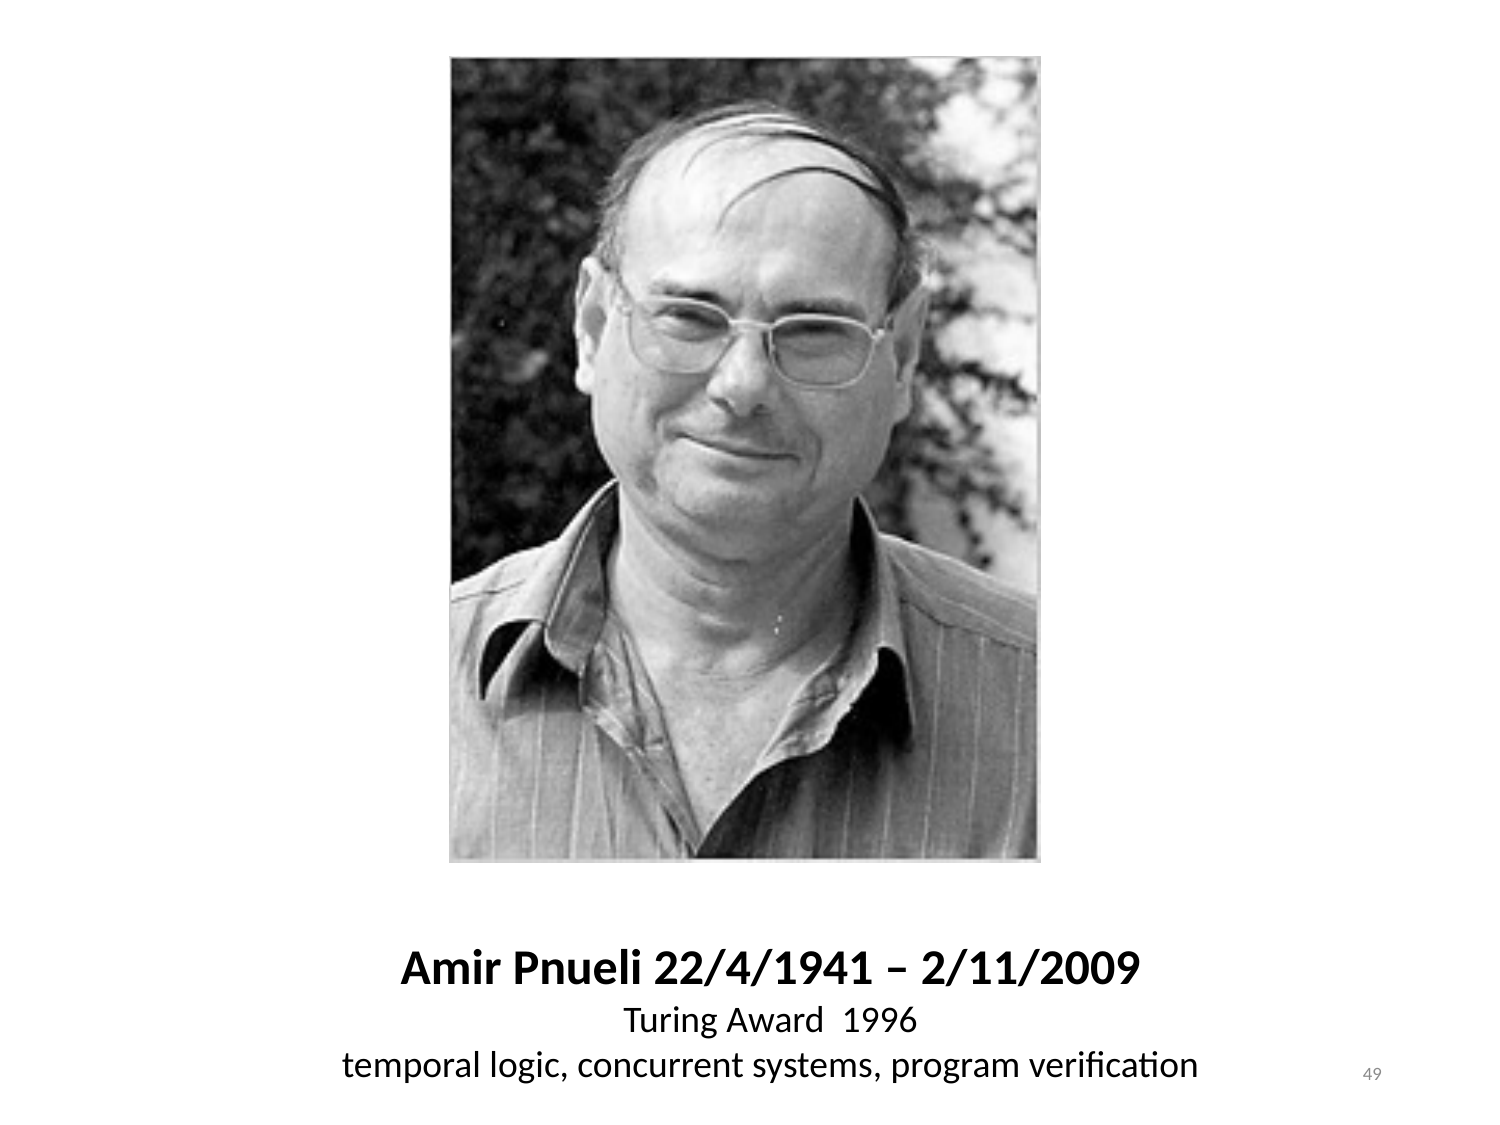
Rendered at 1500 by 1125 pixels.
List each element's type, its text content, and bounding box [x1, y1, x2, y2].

slide_number 49 [1059, 1042, 1397, 1103]
text_box Amir Pnueli 22/4/1941 – 2/11/2009 Turing Award 1996 temporal logic, concurrent systems, program verification [326, 927, 1215, 1093]
picture [449, 56, 1041, 863]
